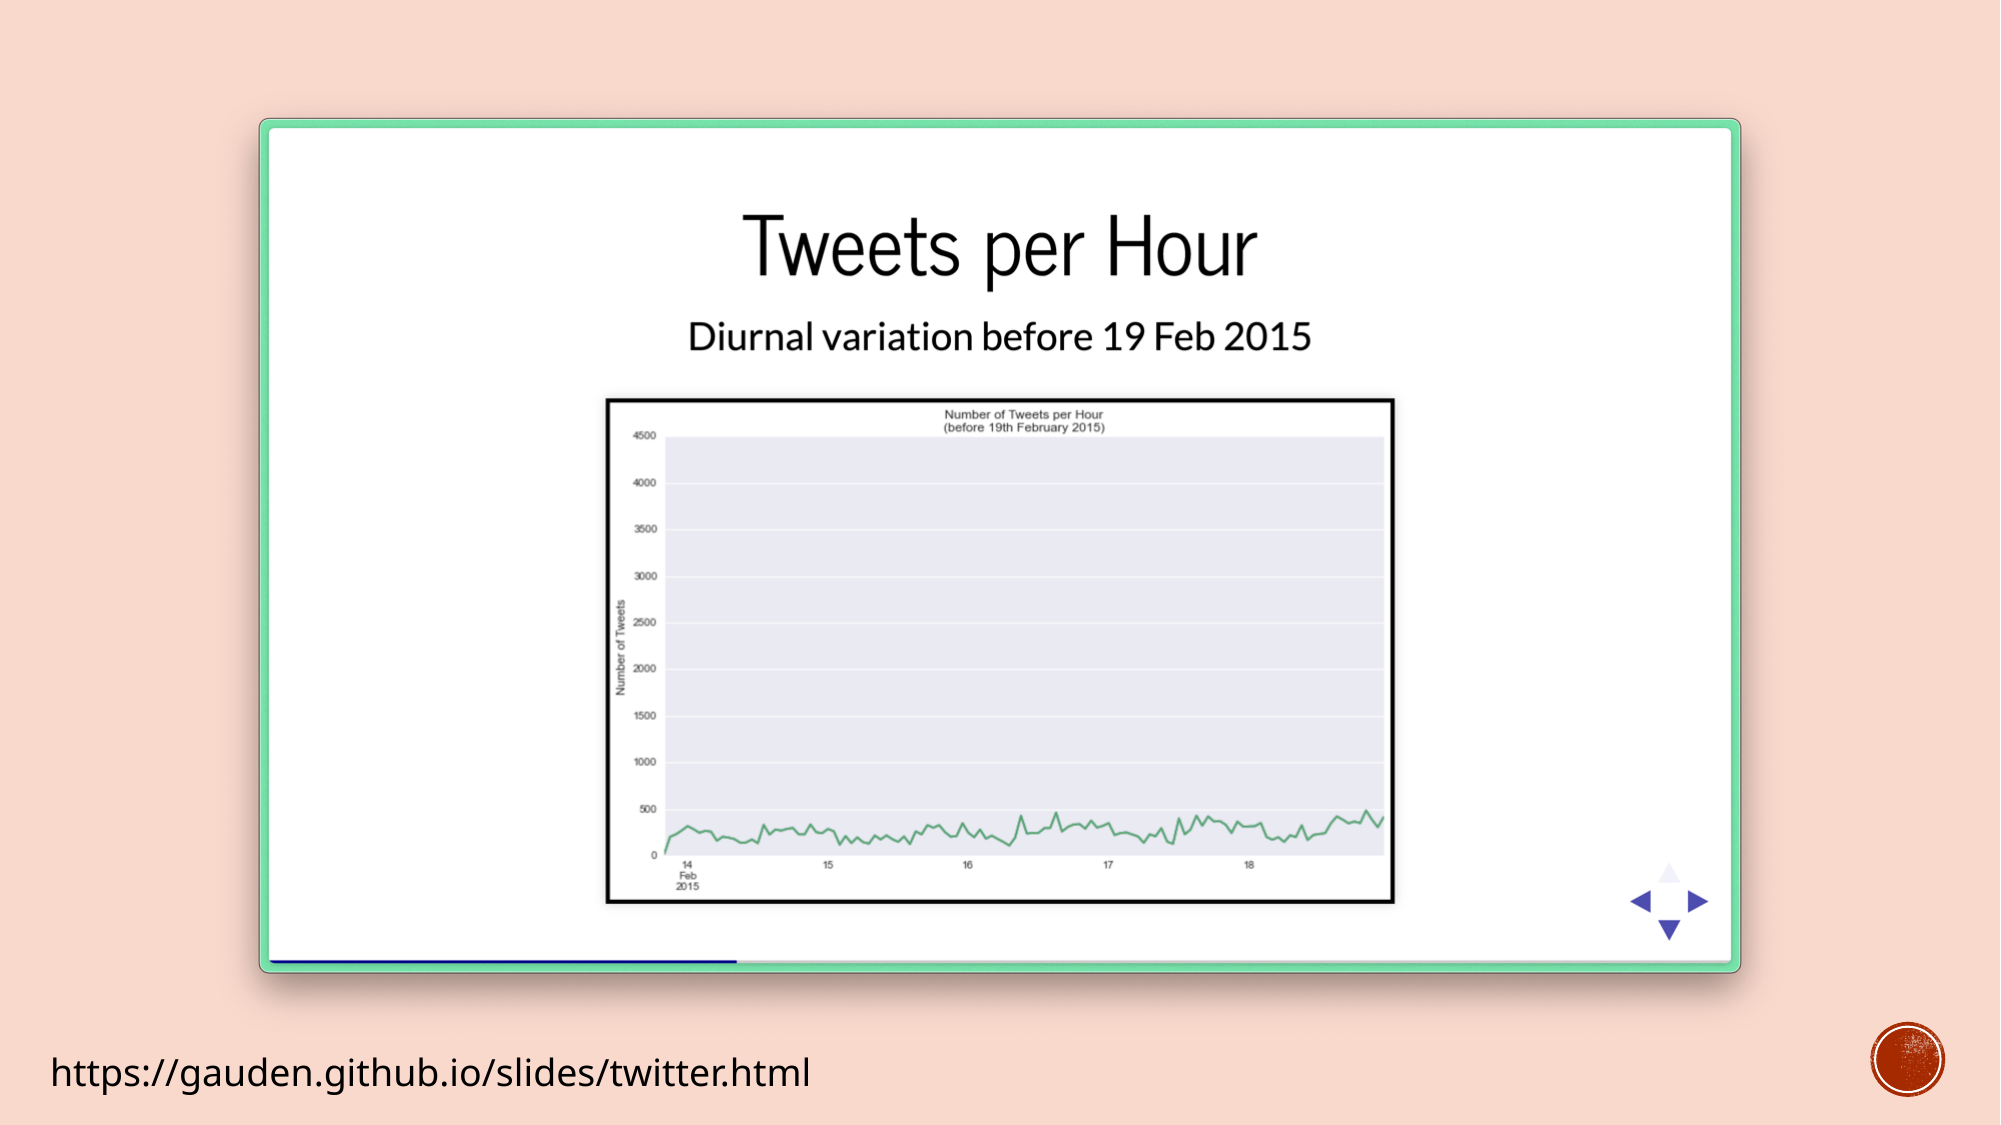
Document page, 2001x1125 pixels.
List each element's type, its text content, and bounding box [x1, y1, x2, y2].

picture [207, 83, 1793, 1041]
text_box https://gauden.github.io/slides/twitter.html [35, 1041, 1036, 1102]
